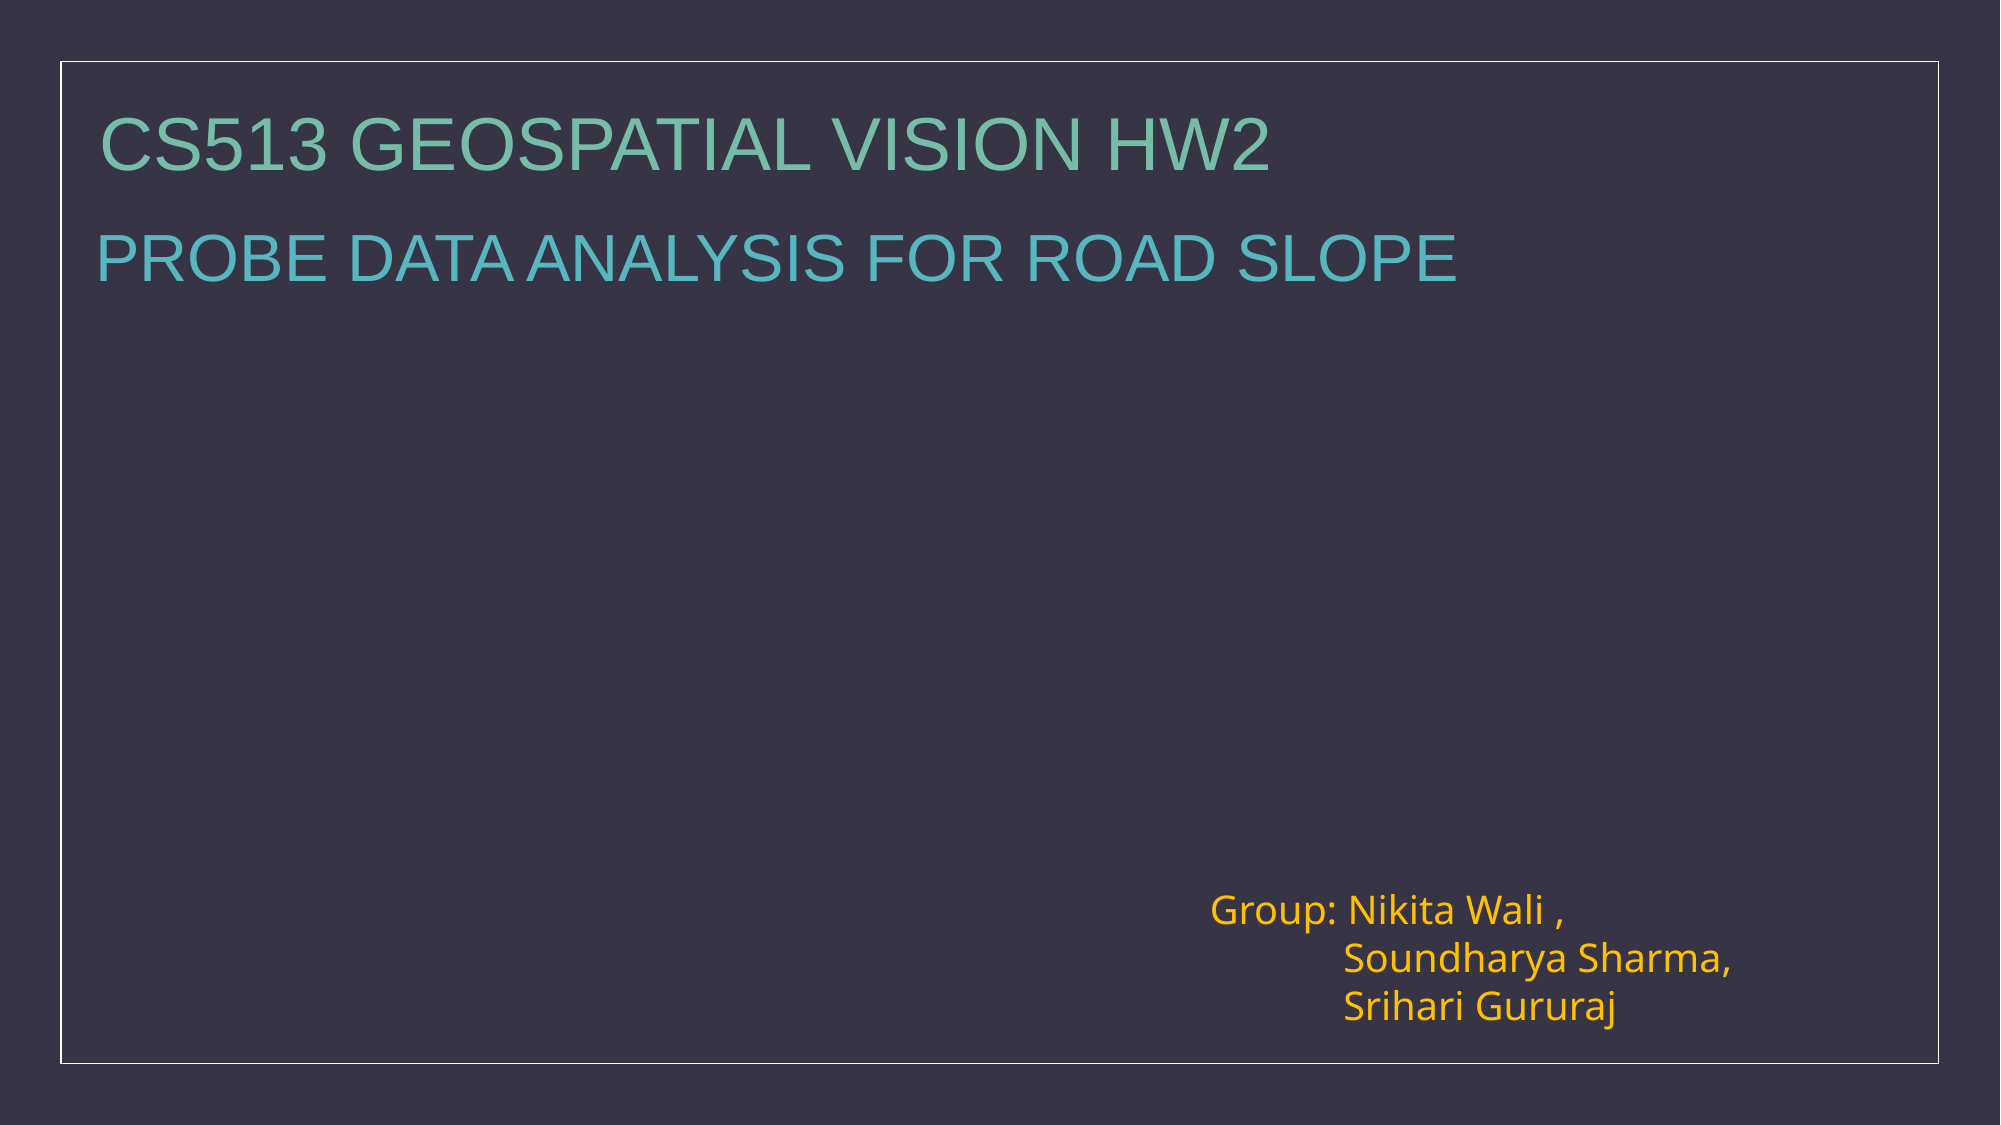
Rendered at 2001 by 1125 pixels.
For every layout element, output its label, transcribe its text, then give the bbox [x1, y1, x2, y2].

text_box PROBE DATA ANALYSIS FOR ROAD SLOPE [16, 207, 1558, 303]
text_box CS513 GEOSPATIAL VISION HW2 [0, 87, 1472, 193]
text_box Group: Nikita Wali , Soundharya Sharma, Srihari Gururaj [1195, 878, 1748, 1036]
